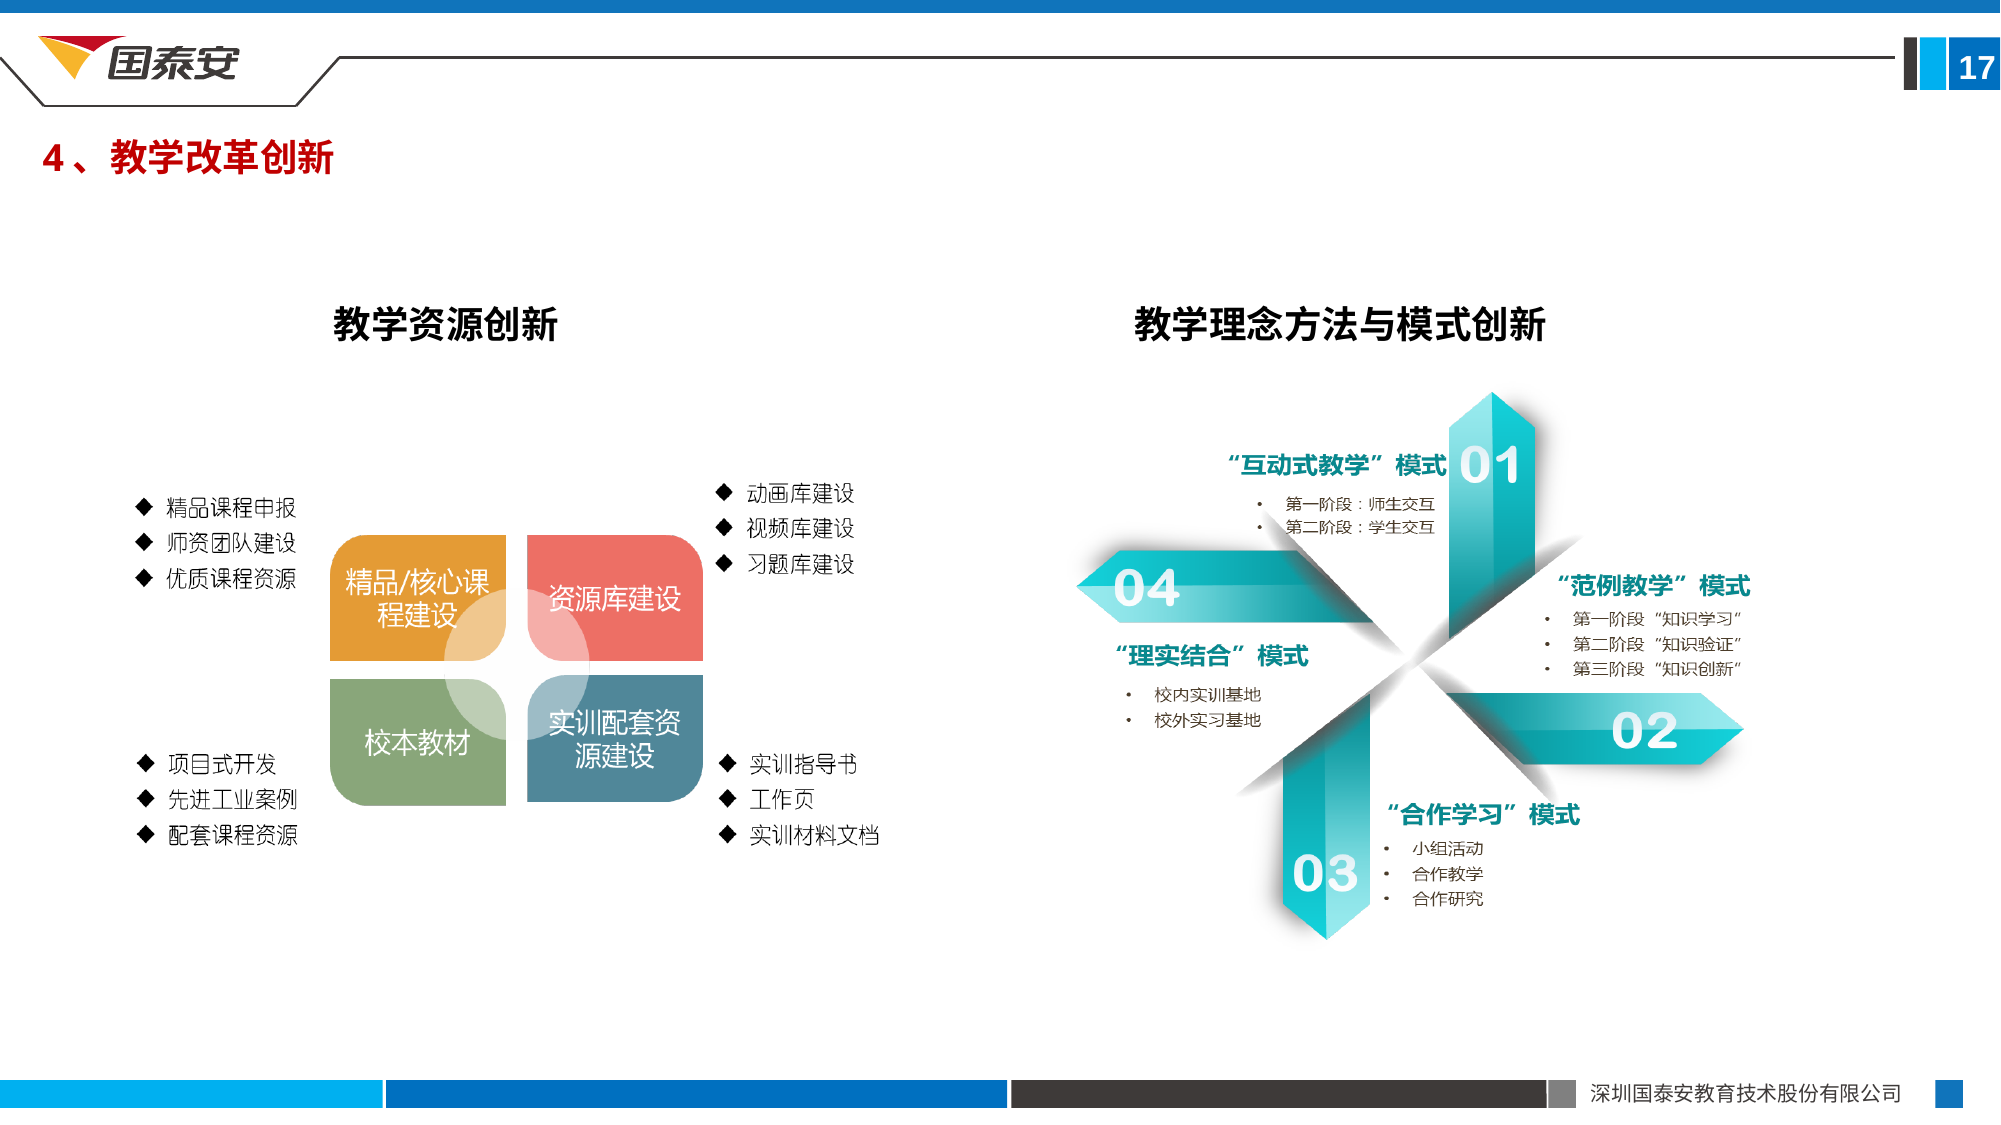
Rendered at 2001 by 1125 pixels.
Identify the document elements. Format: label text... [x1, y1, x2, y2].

text_box 17 [1944, 38, 2000, 94]
picture [1055, 367, 1765, 959]
text_box 教学理念方法与模式创新 [1119, 293, 1562, 354]
text_box 4、教学改革创新 [0, 106, 447, 187]
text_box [0, 57, 1896, 106]
text_box 教学资源创新 [319, 293, 574, 354]
picture [75, 467, 961, 860]
